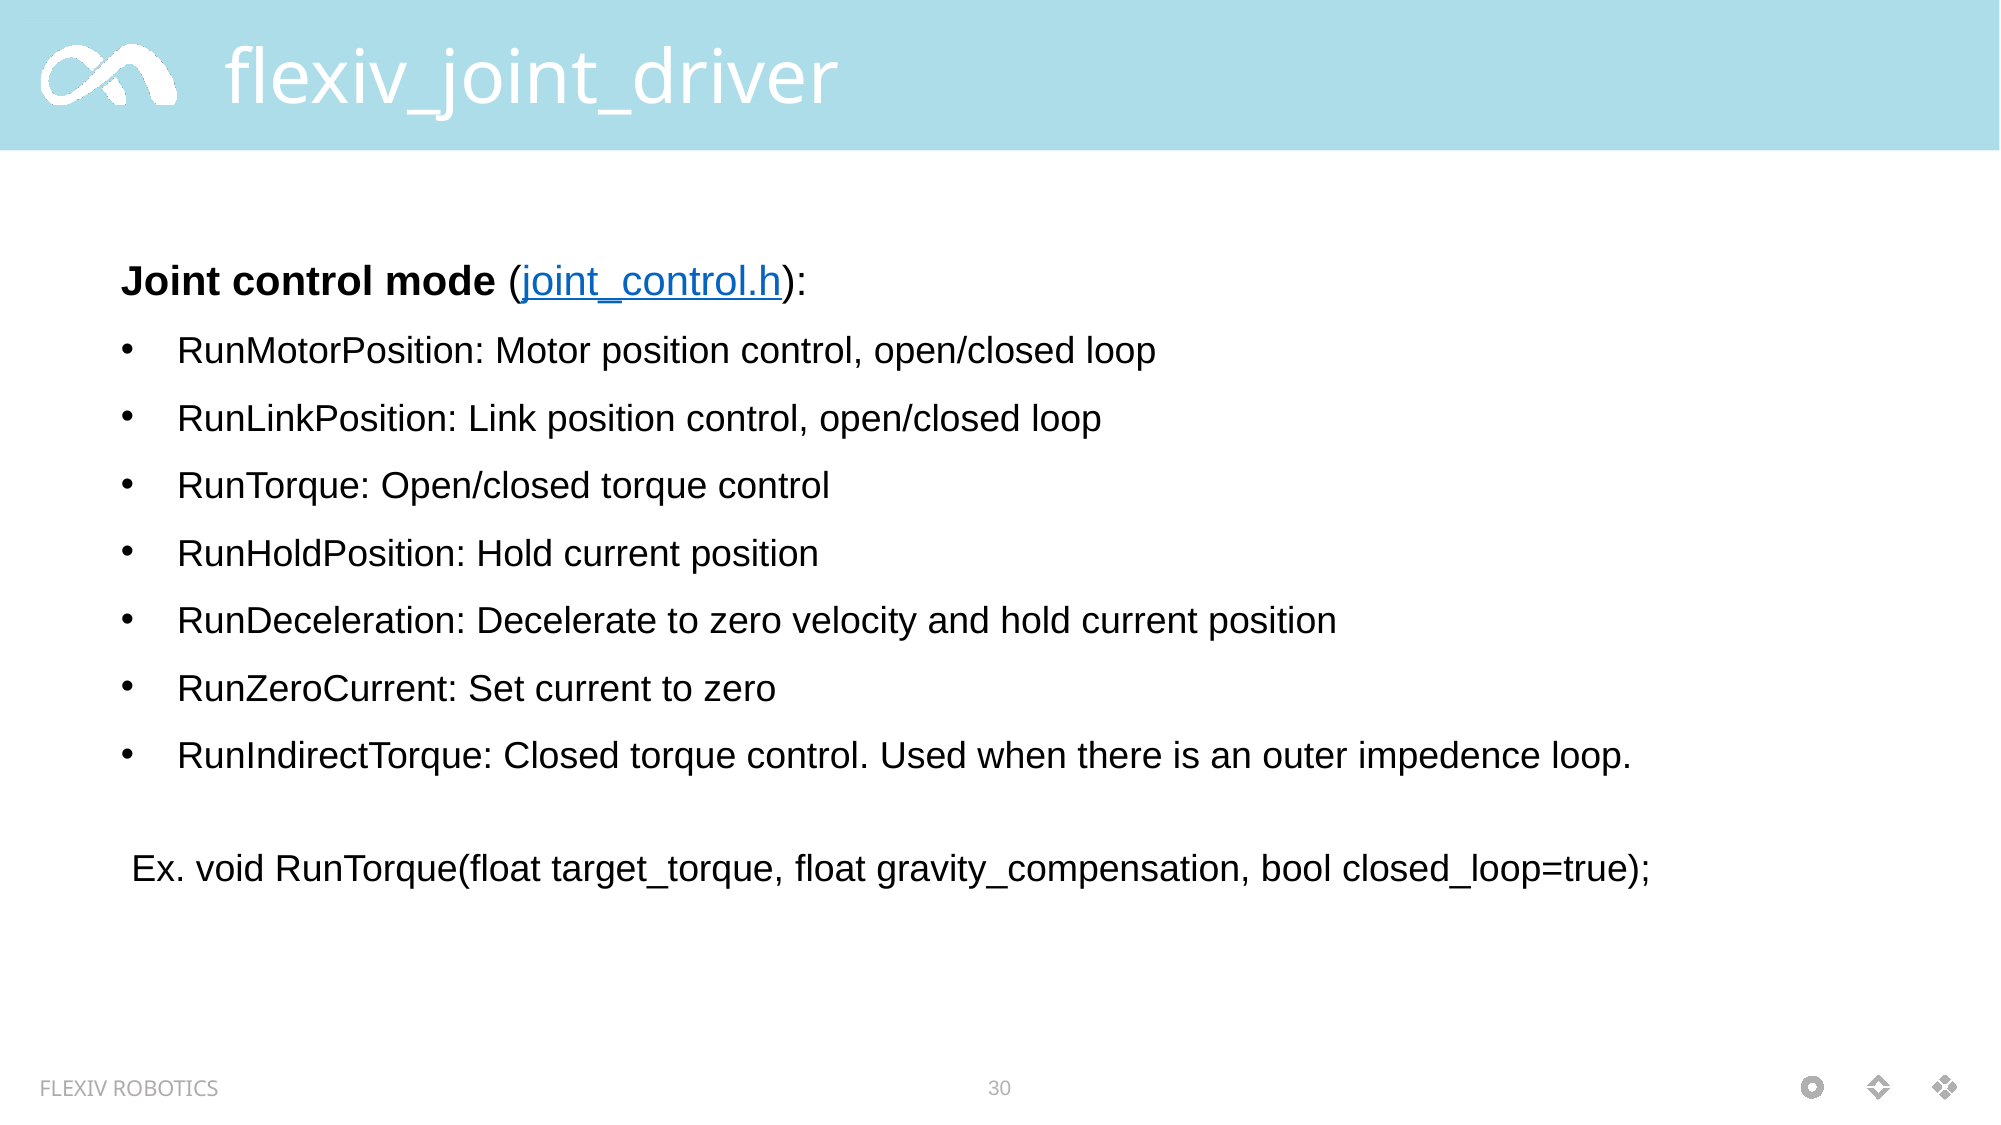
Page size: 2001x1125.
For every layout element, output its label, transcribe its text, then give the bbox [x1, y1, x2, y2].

picture [40, 44, 194, 105]
text_box flexiv_joint_driver [209, 21, 1141, 127]
text_box [0, 0, 2000, 151]
slide_number 30 [774, 1057, 1225, 1118]
text_box Joint control mode (joint_control.h): RunMotorPosition: Motor position control, open/closed loop RunLinkPosition: Link position control, open/closed loop RunTorque: Open/closed torque control RunHoldPosition: Hold current position RunDeceleration: Decelerate to zero velocity and hold current position RunZeroCurrent: Set current to zero RunIndirectTorque: Closed torque control. Used when there is an outer impedence loop. Ex. void RunTorque(float target_torque, float gravity_compensation, bool closed_loop=true); [105, 245, 1981, 1076]
